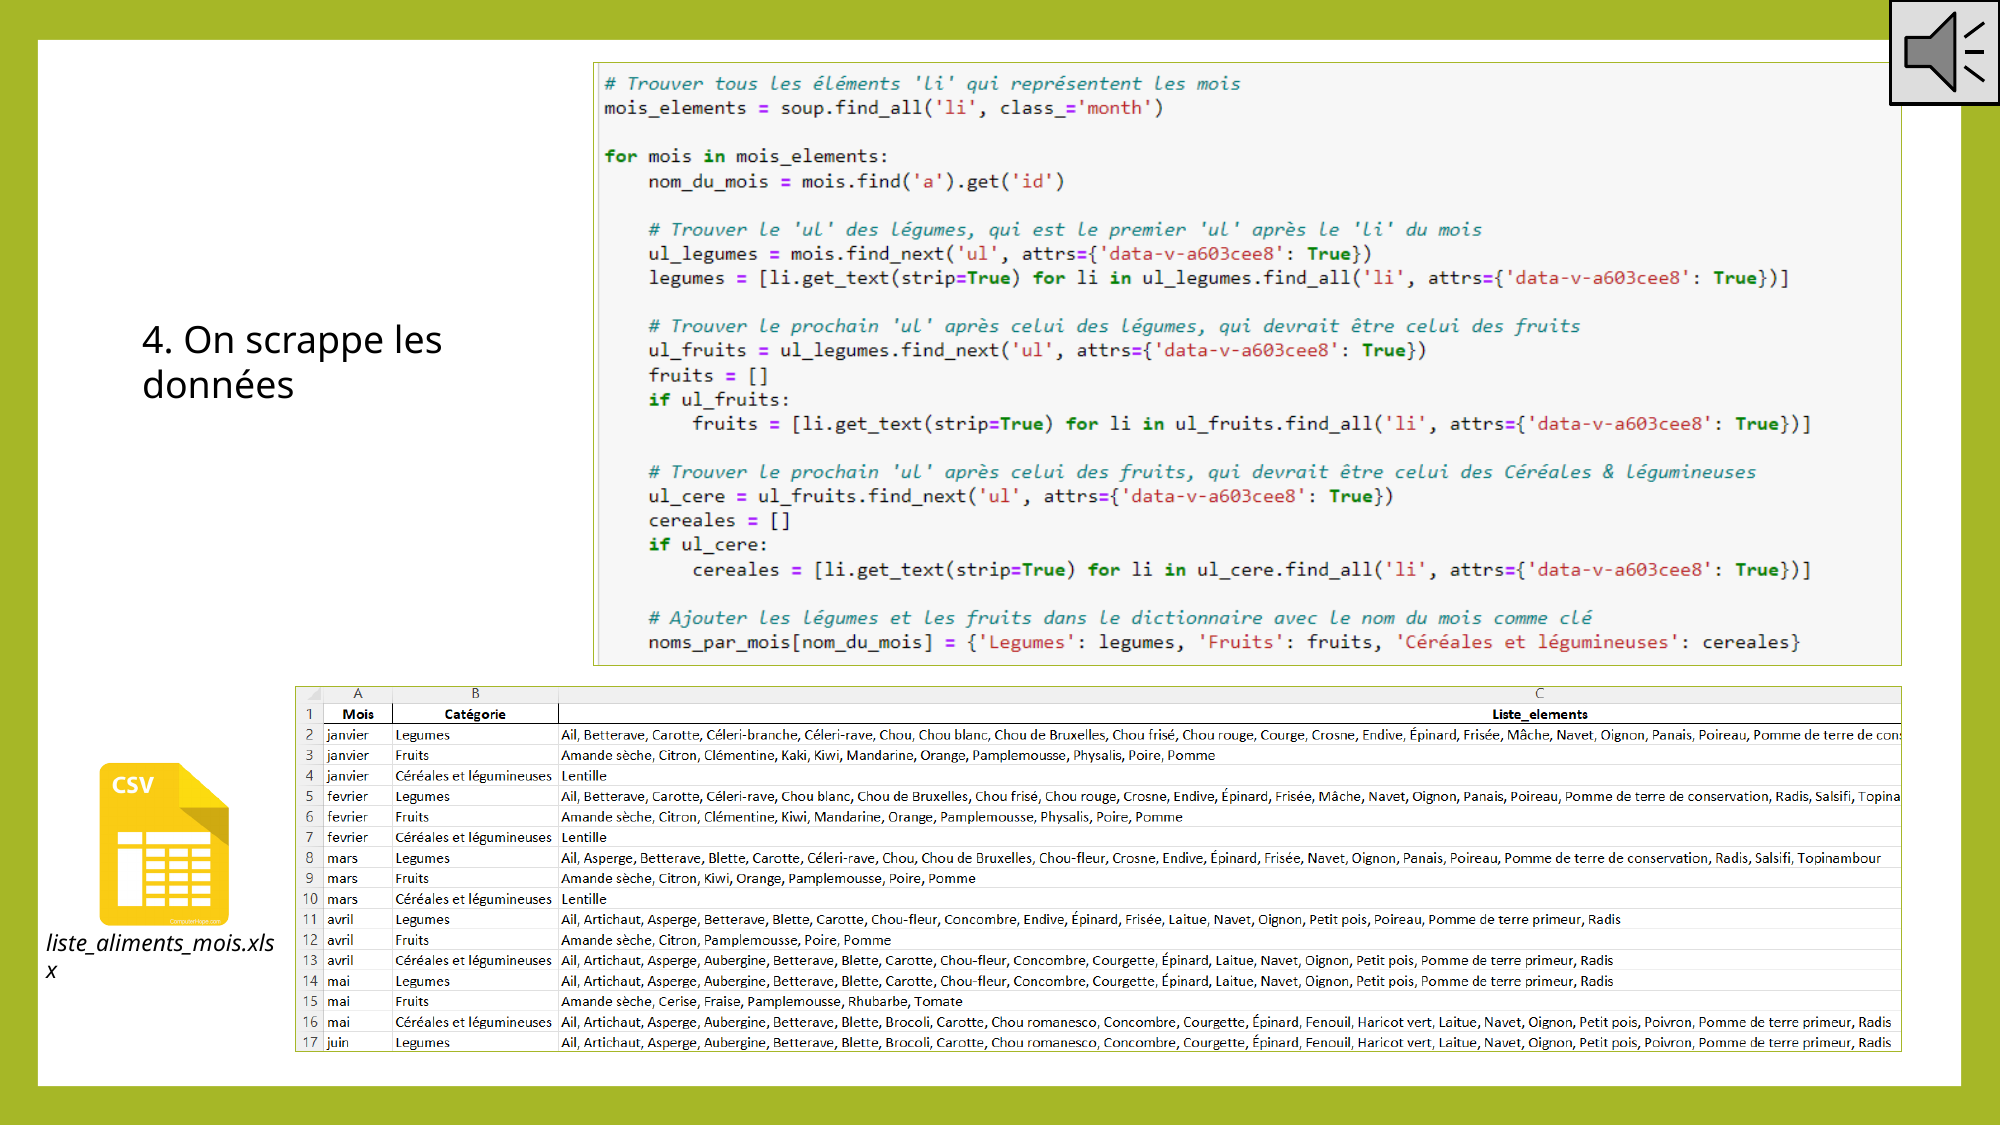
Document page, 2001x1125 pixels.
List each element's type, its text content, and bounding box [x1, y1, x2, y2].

picture [81, 761, 248, 928]
picture [593, 62, 1902, 666]
picture [294, 686, 1902, 1052]
text_box [1889, 0, 2000, 106]
text_box liste_aliments_mois.xlsx [31, 921, 288, 991]
text_box 4. On scrappe les données [127, 308, 564, 413]
